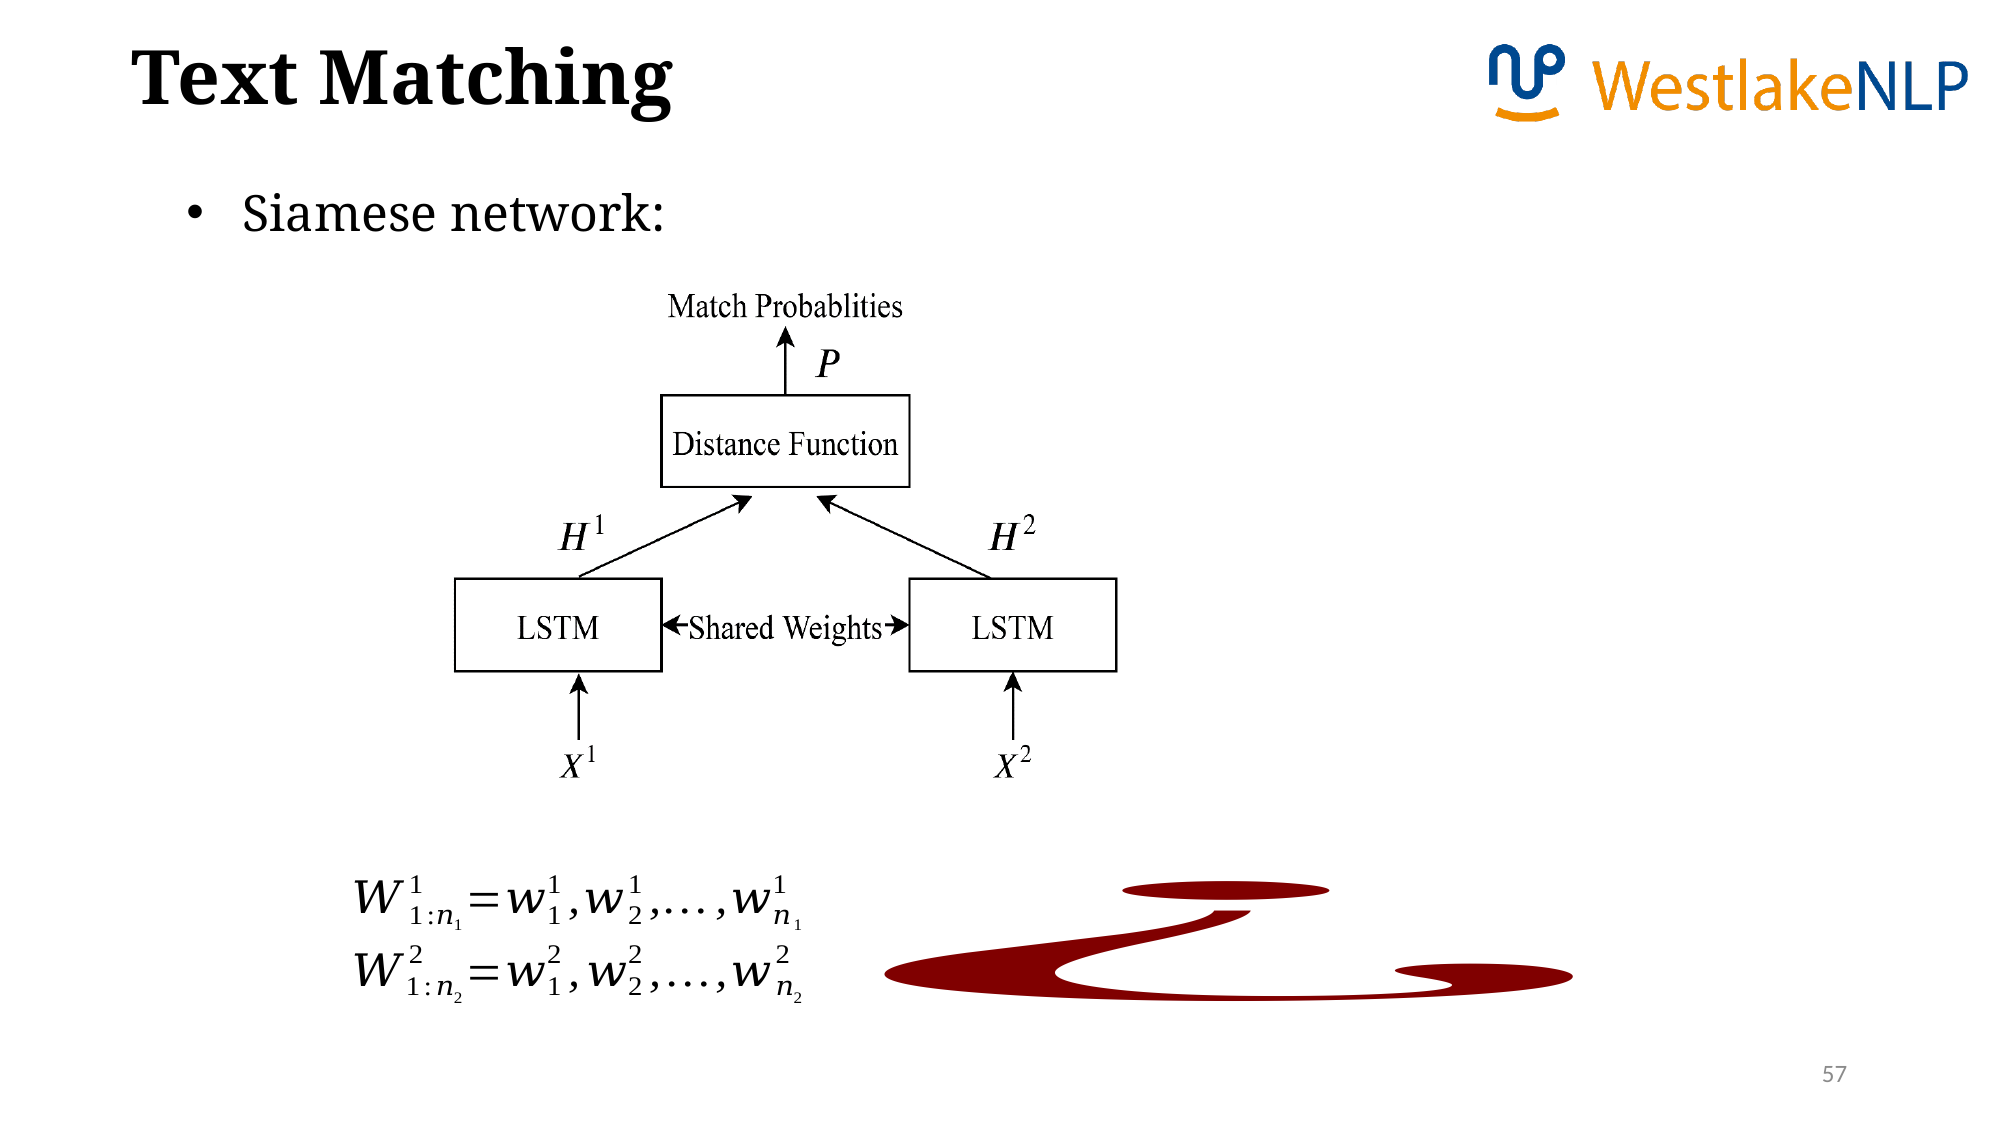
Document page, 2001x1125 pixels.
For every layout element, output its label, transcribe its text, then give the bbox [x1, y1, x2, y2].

text_box Siamese network: [171, 173, 1698, 249]
picture [1459, 0, 2000, 170]
picture [446, 285, 1124, 793]
text_box Text Matching [116, 22, 1393, 128]
slide_number 57 [1412, 1042, 1863, 1103]
